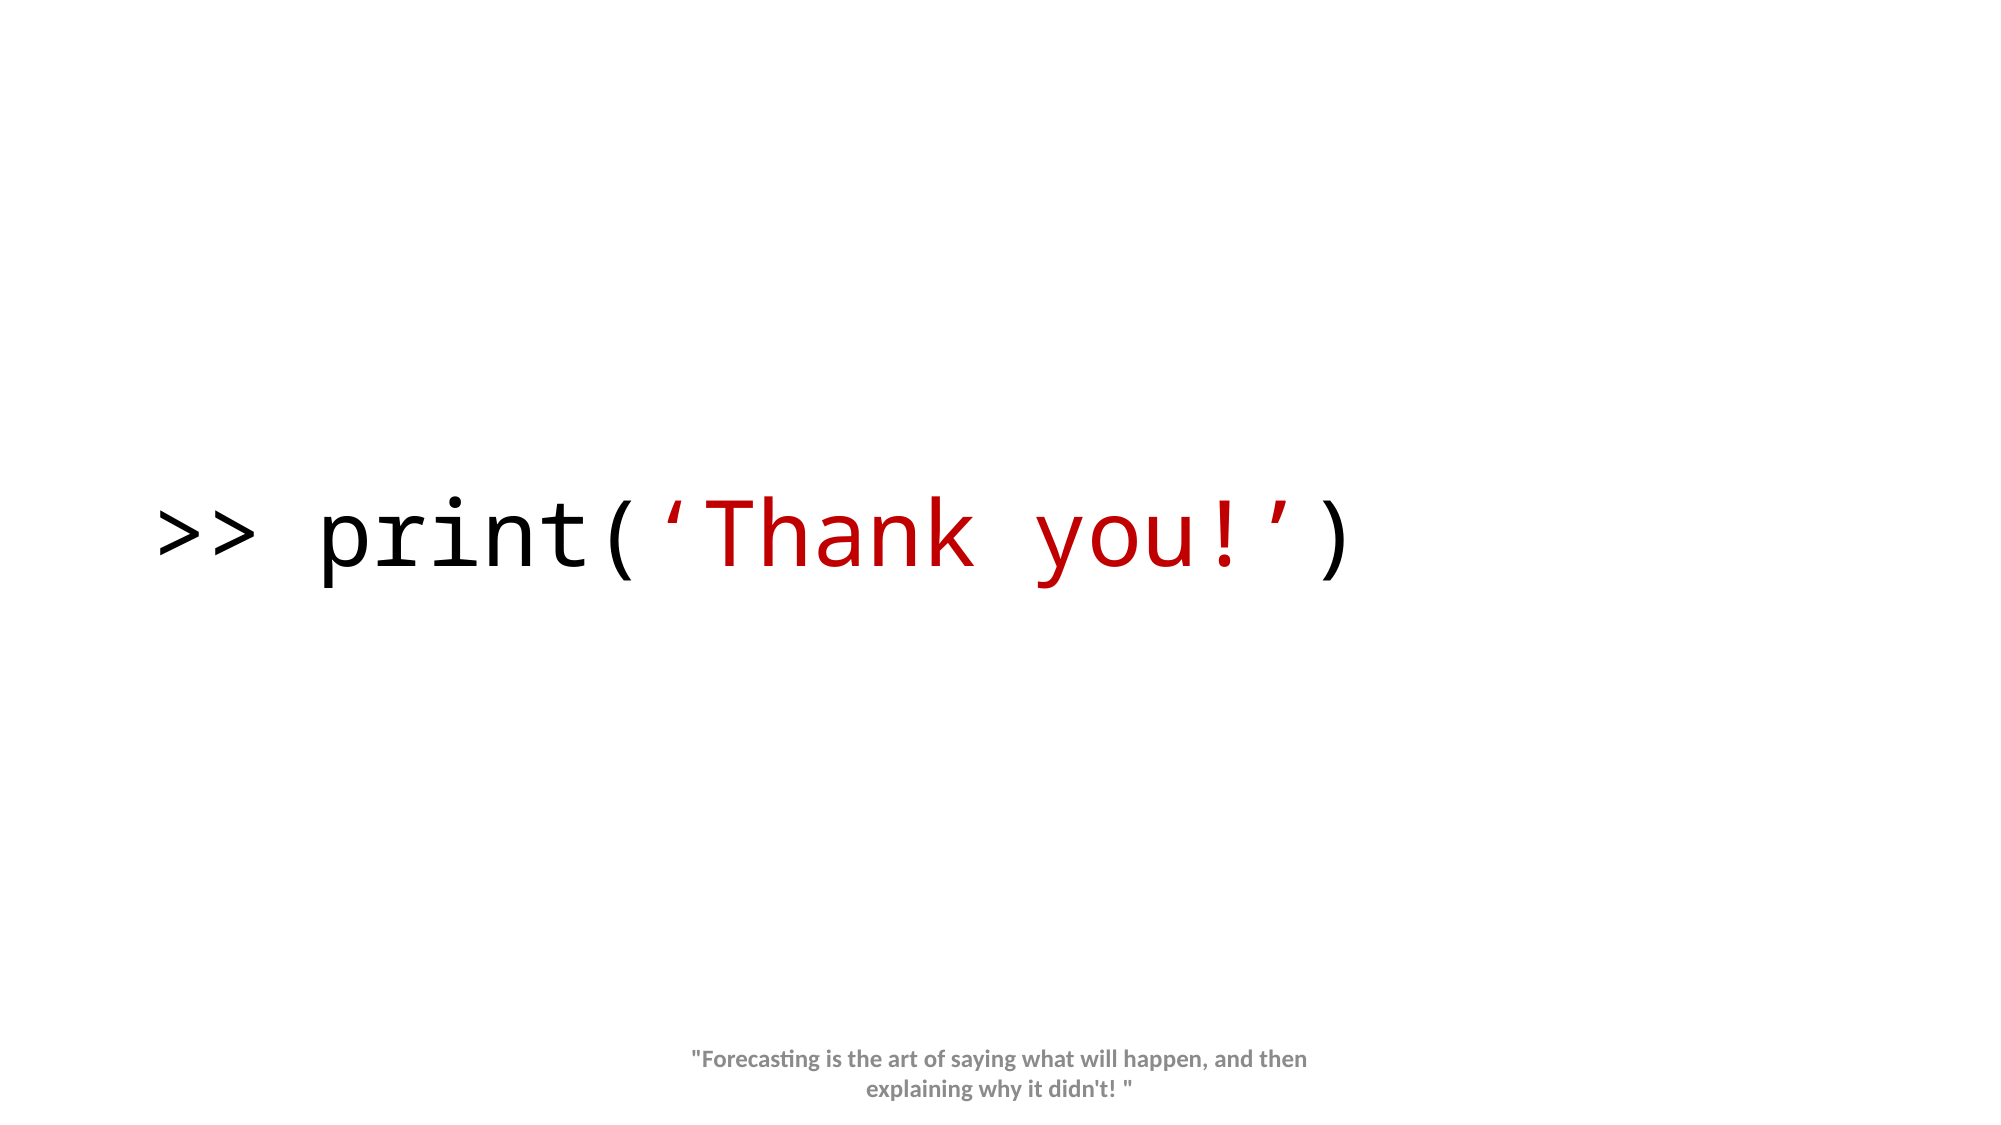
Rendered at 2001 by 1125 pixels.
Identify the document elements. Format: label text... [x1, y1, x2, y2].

footer "Forecasting is the art of saying what will happen, and then explaining why it didn't! " [662, 1042, 1338, 1103]
title >> print(‘Thank you!’) [137, 59, 1863, 1015]
